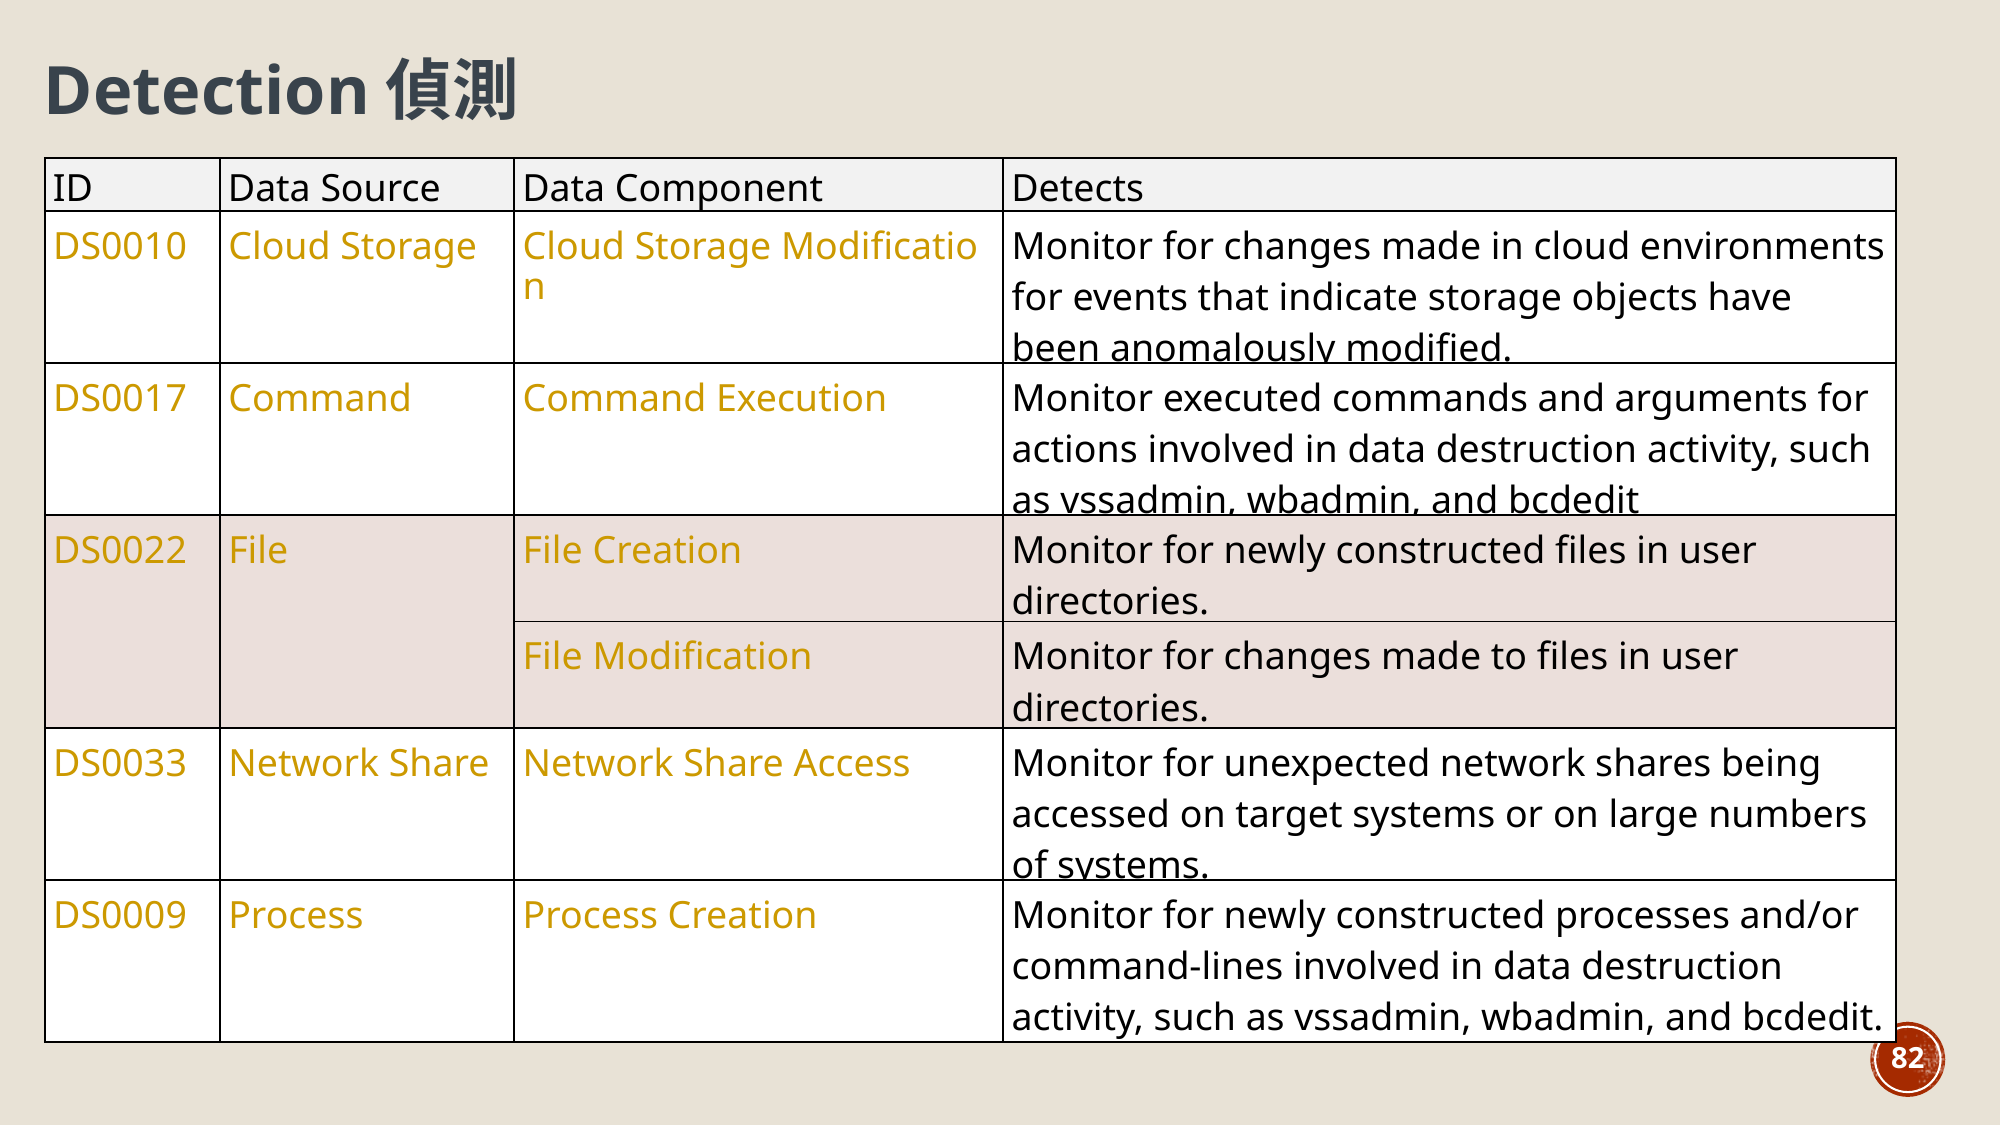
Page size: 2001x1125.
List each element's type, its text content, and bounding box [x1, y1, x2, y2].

table_cell Monitor for newly constructed processes and/or command-lines involved in data destruction activity, such as vssadmin, wbadmin, and bcdedit. [1004, 881, 1895, 1041]
table_cell DS0017 [46, 364, 219, 514]
slide_number 82 [1855, 1028, 1961, 1089]
table_cell File [221, 516, 513, 727]
table_header Detects [1004, 159, 1895, 210]
table_cell Cloud Storage Modification [515, 212, 1002, 362]
table_cell Cloud Storage [221, 212, 513, 362]
table_cell DS0009 [46, 881, 219, 1041]
table_cell Monitor for unexpected network shares being accessed on target systems or on large numbers of systems. [1004, 729, 1895, 879]
table_cell Monitor for changes made in cloud environments for events that indicate storage objects have been anomalously modified. [1004, 212, 1895, 362]
table_cell Command [221, 364, 513, 514]
table_cell Monitor executed commands and arguments for actions involved in data destruction activity, such as vssadmin, wbadmin, and bcdedit [1004, 364, 1895, 514]
table_cell Command Execution [515, 364, 1002, 514]
table_cell Network Share Access [515, 729, 1002, 879]
table_cell Process [221, 881, 513, 1041]
table_header ID [46, 159, 219, 210]
table_cell DS0022 [46, 516, 219, 727]
table_cell File Creation [515, 516, 1002, 621]
table_cell File Modification [515, 622, 1002, 727]
table_cell Network Share [221, 729, 513, 879]
table_header Data Source [221, 159, 513, 210]
table_cell DS0033 [46, 729, 219, 879]
table_header Data Component [515, 159, 1002, 210]
table_cell Monitor for newly constructed files in user directories. [1004, 516, 1895, 621]
table_cell DS0010 [46, 212, 219, 362]
table_cell Process Creation [515, 881, 1002, 1041]
table_cell Monitor for changes made to files in user directories. [1004, 622, 1895, 727]
text_box Detection偵測 [29, 40, 535, 135]
